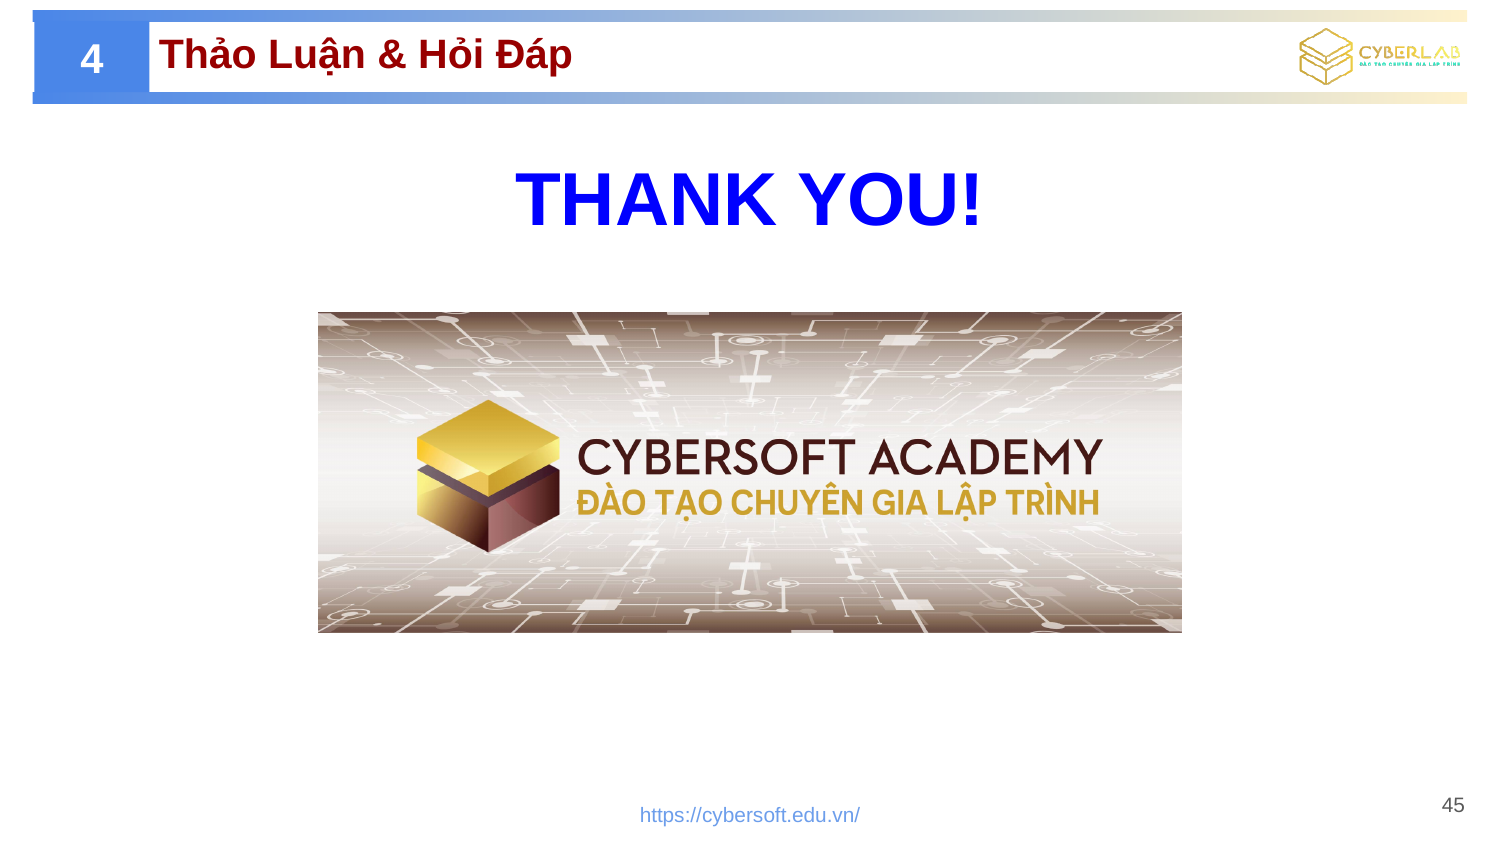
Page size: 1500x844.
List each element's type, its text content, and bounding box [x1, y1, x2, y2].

picture [1449, 28, 1468, 85]
slide_number 45 [1389, 782, 1480, 830]
title Thảo Luận & Hỏi Đáp [143, 12, 1449, 92]
text_box THANK YOU! [336, 135, 1164, 256]
picture [317, 312, 1183, 633]
text_box 4 [34, 20, 150, 93]
